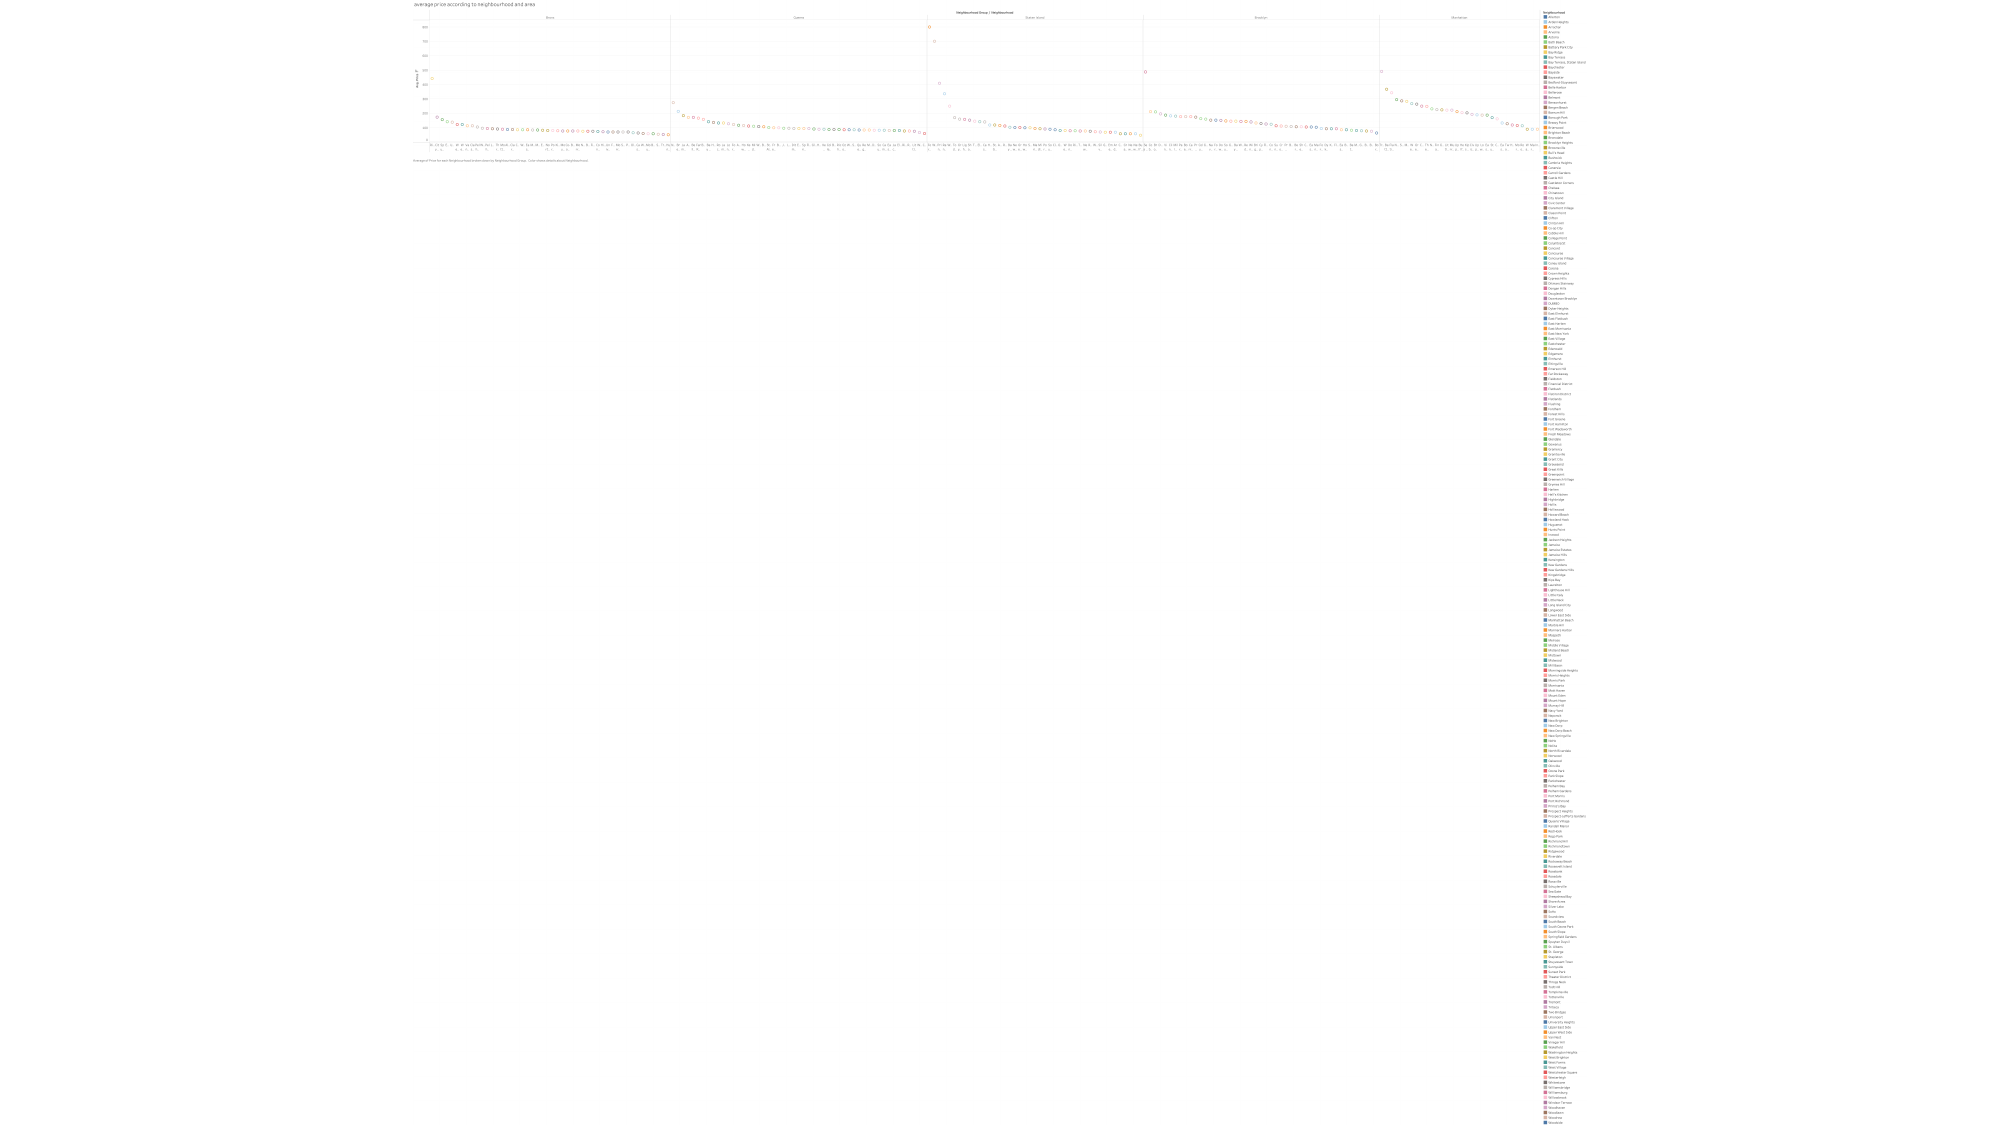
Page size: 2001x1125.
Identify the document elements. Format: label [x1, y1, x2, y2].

picture [413, 0, 1587, 1125]
